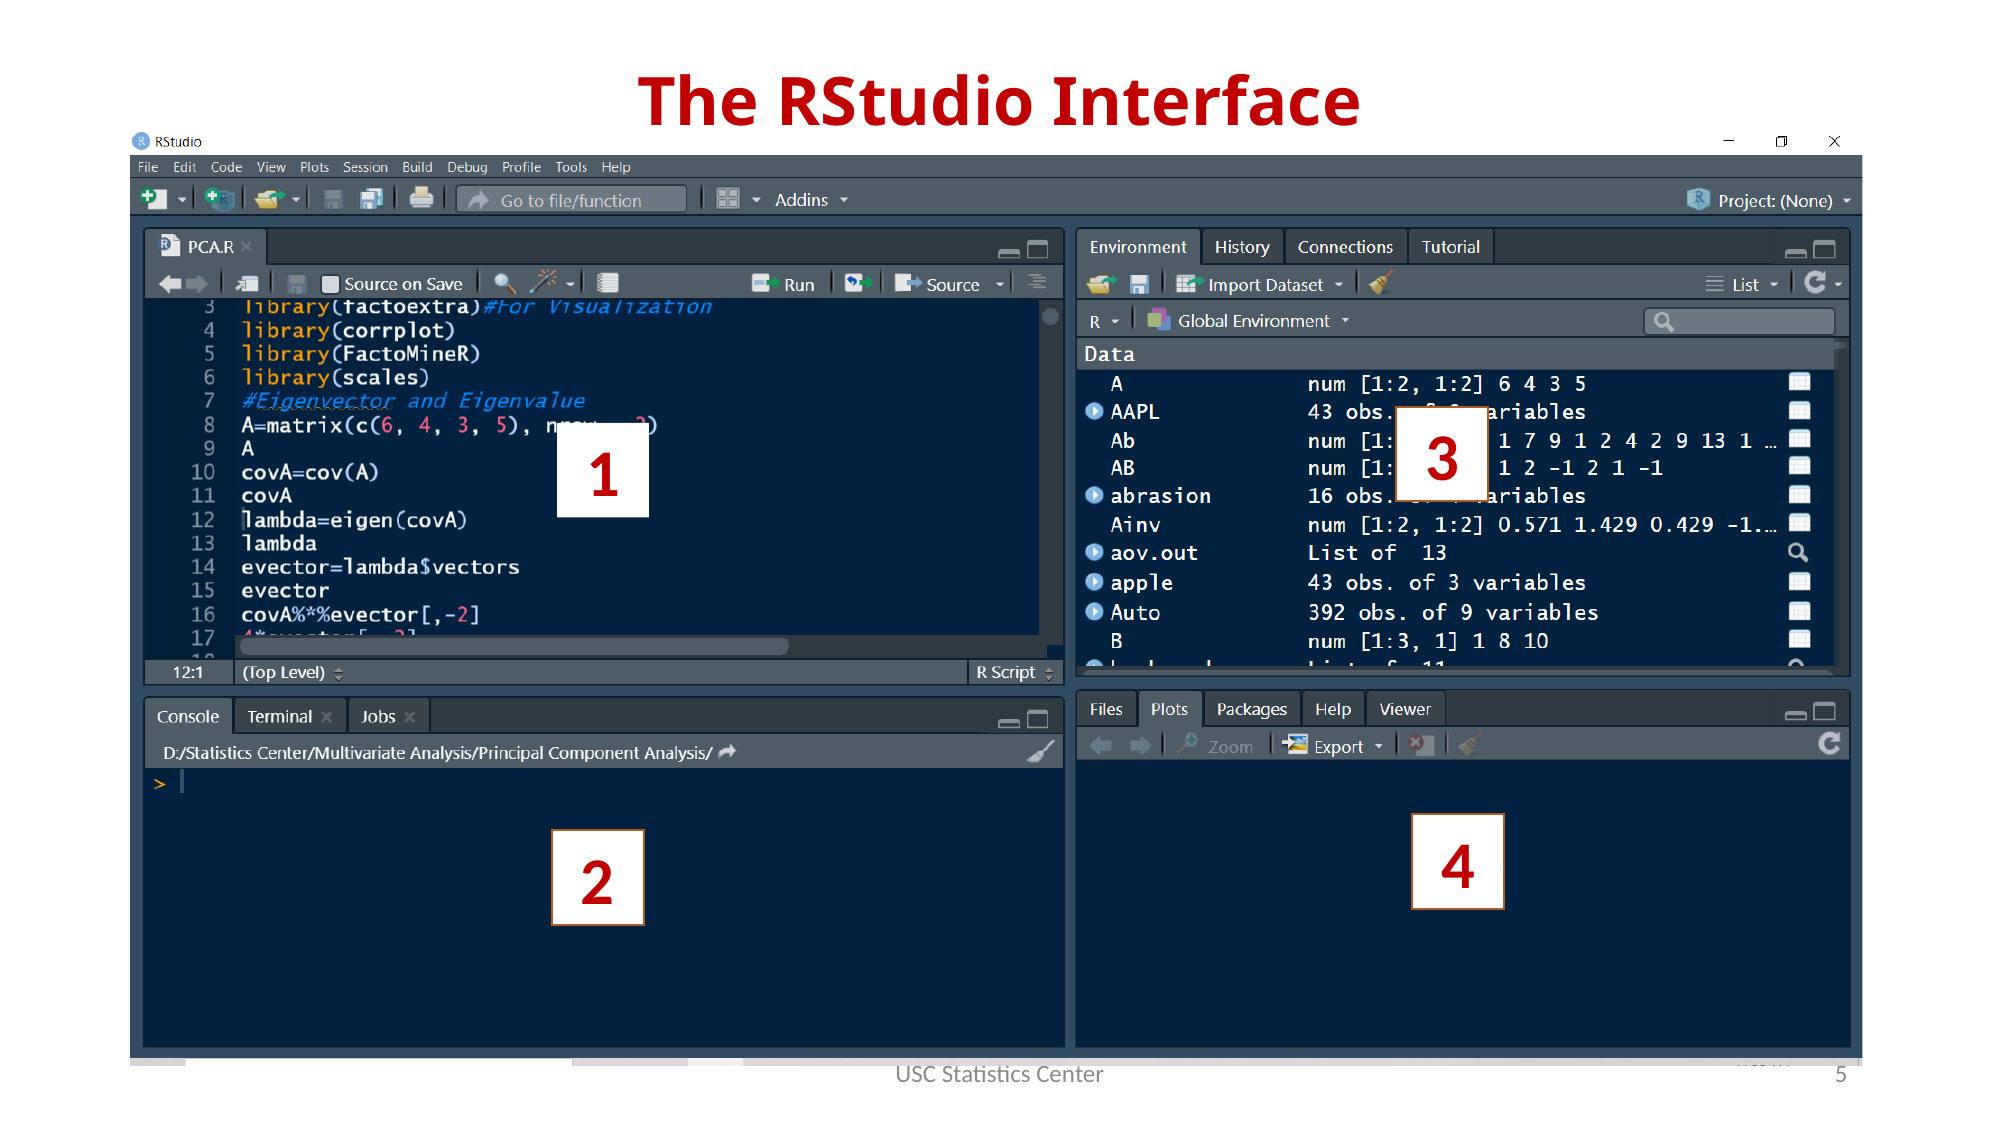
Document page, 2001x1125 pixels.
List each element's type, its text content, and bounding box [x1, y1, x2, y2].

title The RStudio Interface [137, 59, 1863, 128]
slide_number 5 [1412, 1066, 1863, 1103]
picture [130, 128, 1863, 1066]
footer USC Statistics Center [662, 1066, 1338, 1103]
